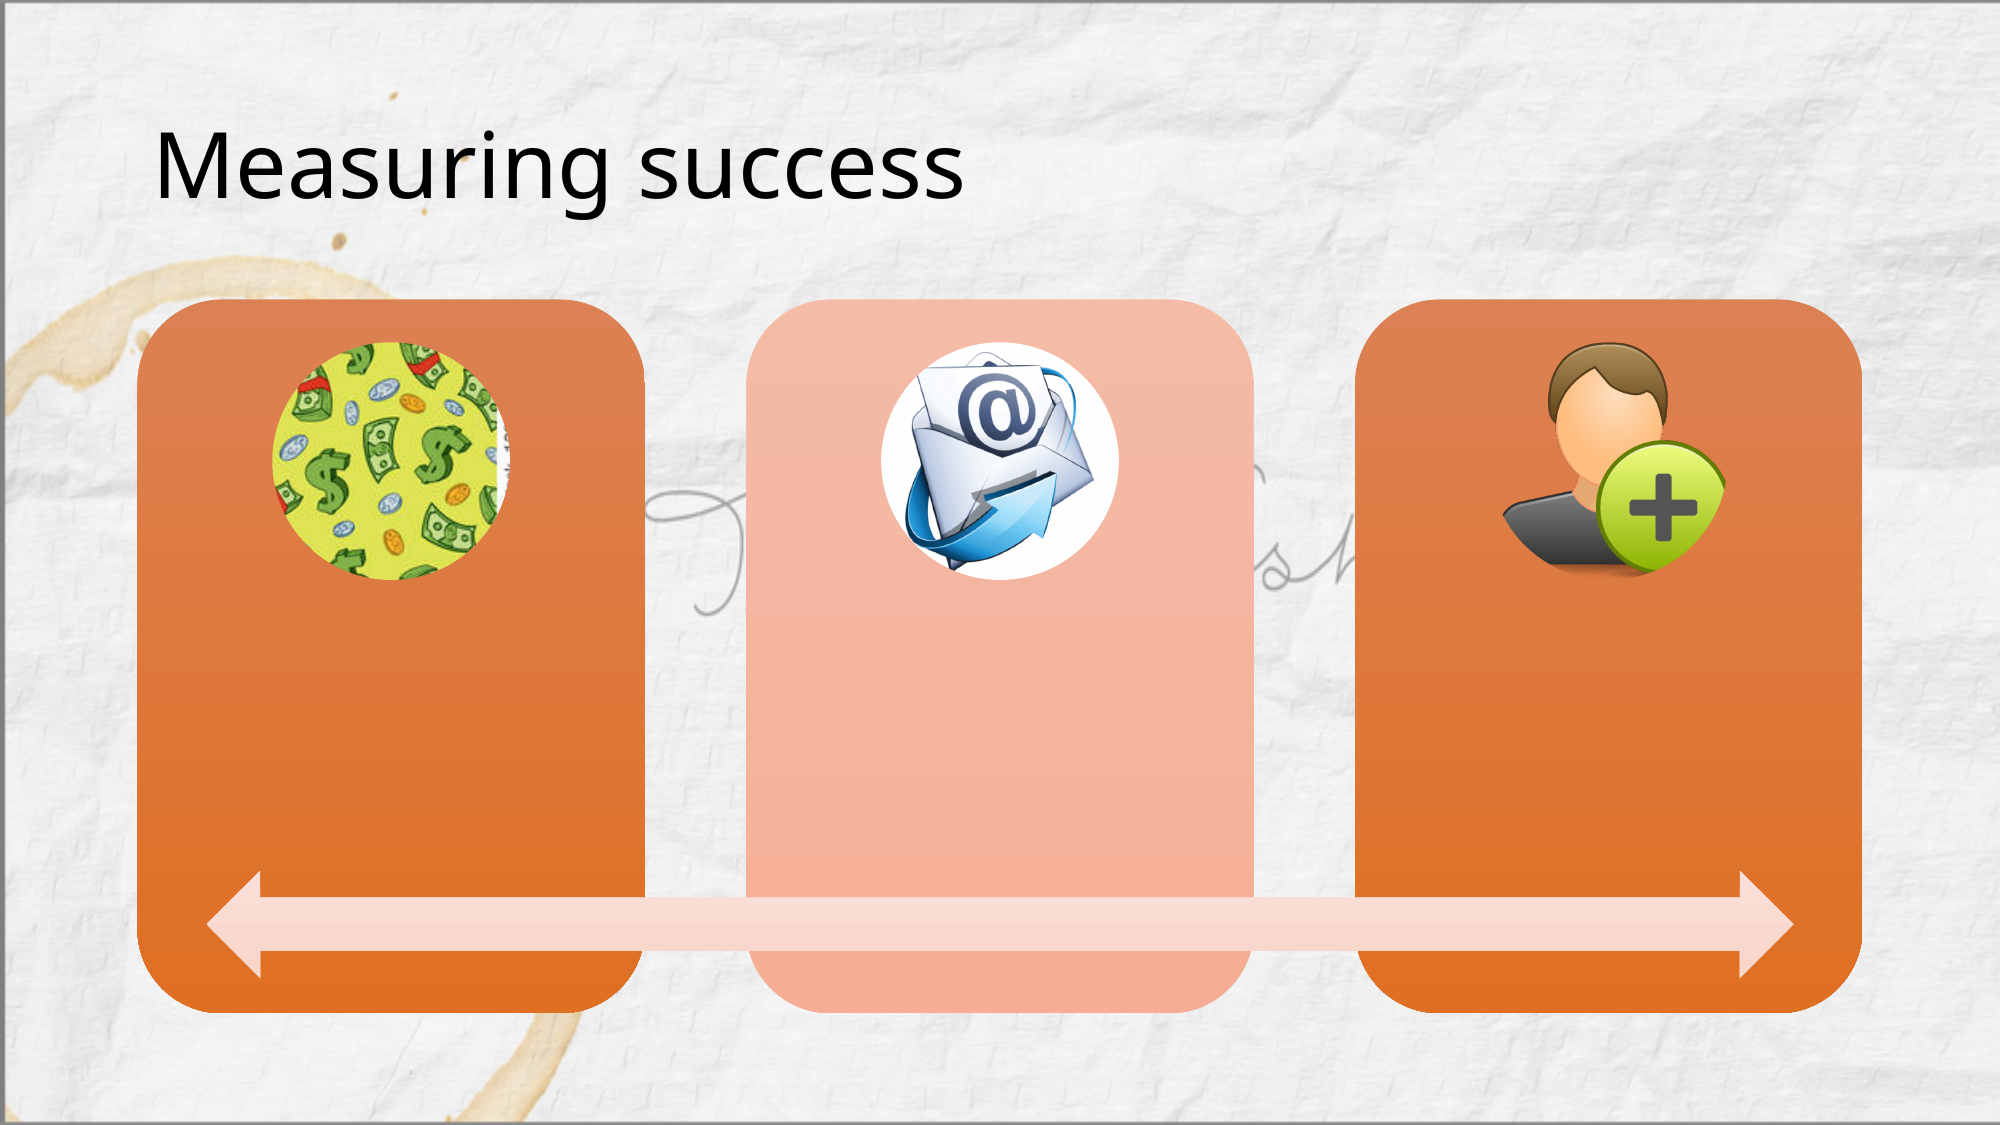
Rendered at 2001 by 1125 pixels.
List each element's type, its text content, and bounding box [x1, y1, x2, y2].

title Measuring success [137, 59, 1863, 278]
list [137, 299, 1863, 1014]
